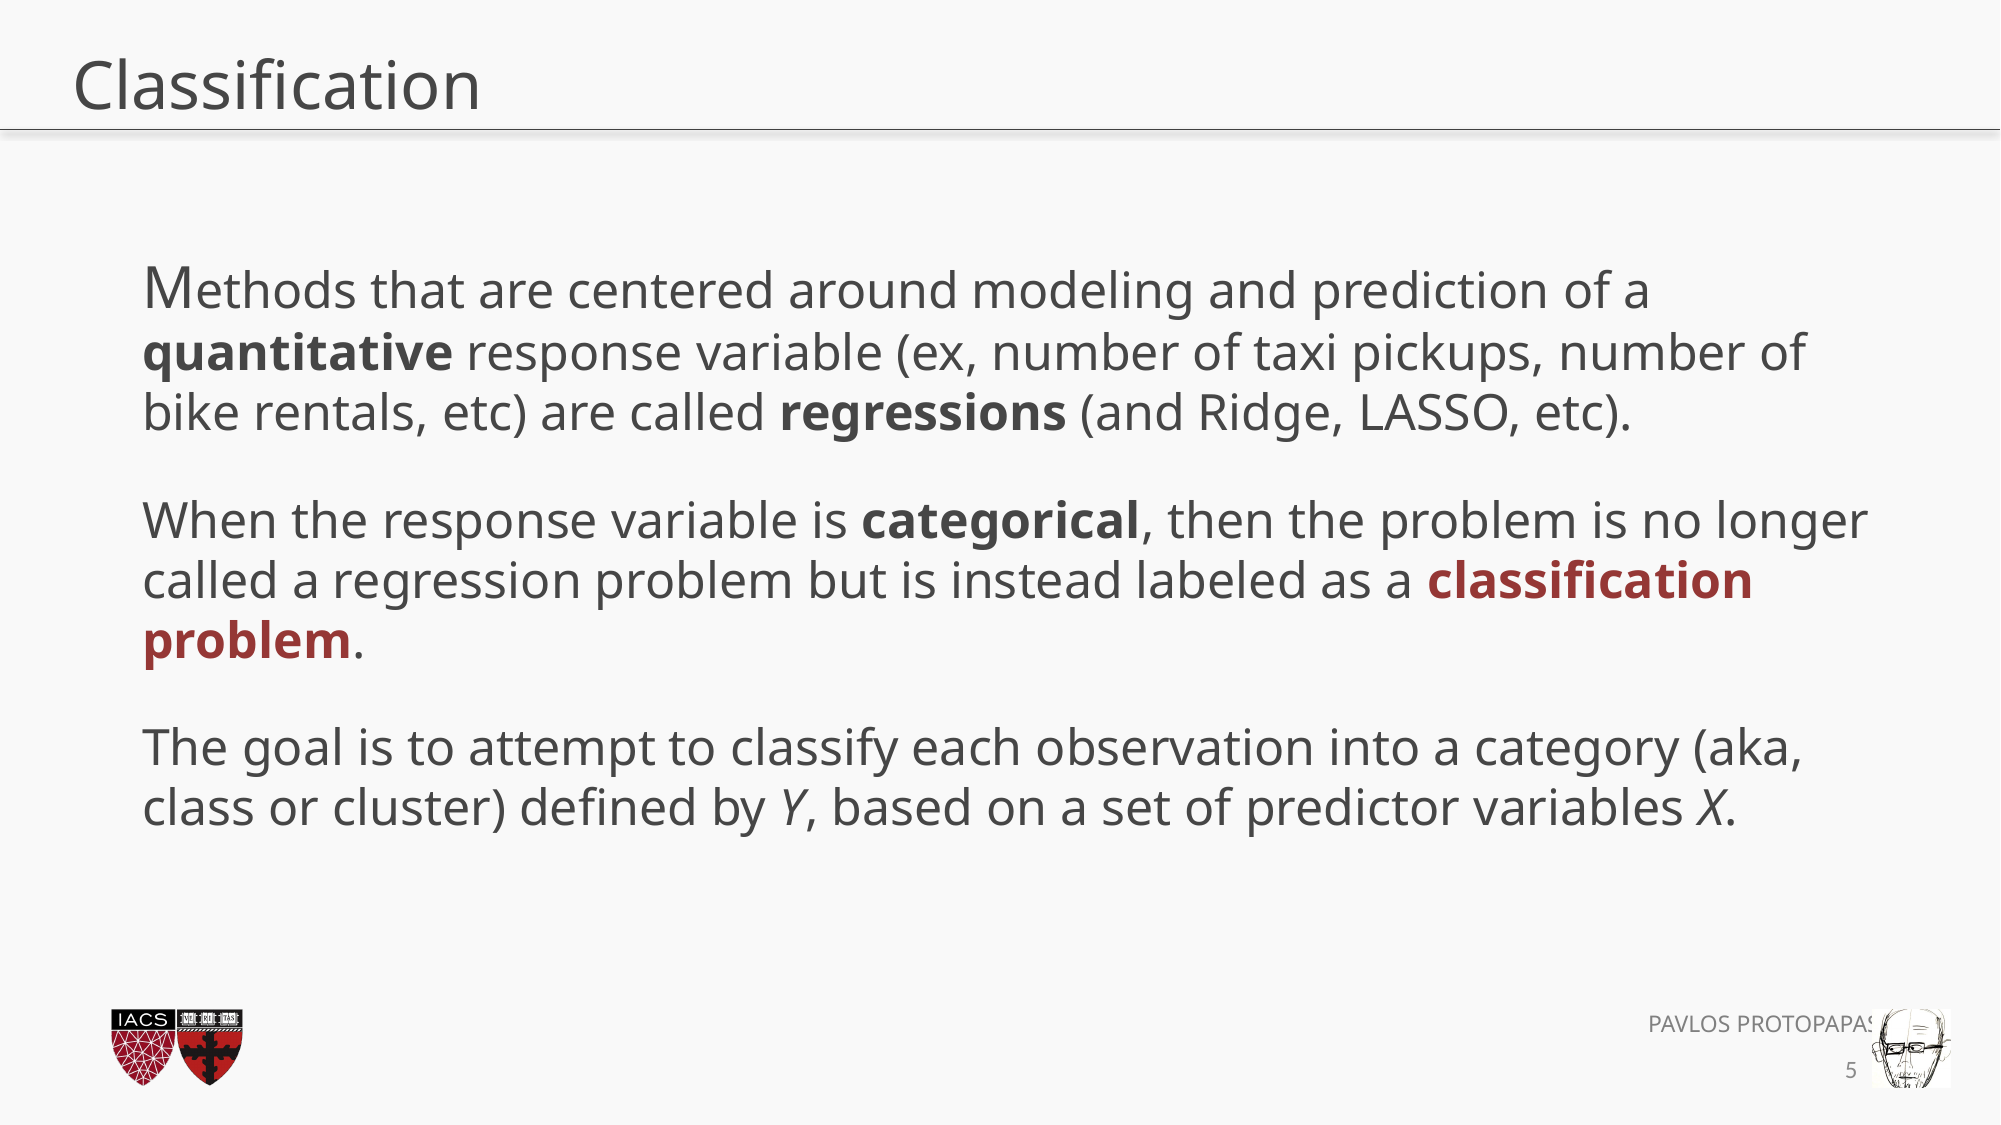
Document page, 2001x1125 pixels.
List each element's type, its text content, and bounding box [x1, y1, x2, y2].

picture [1872, 1009, 1951, 1088]
picture [109, 1009, 243, 1086]
title Classification [57, 35, 1943, 162]
list Methods that are centered around modeling and prediction of a quantitative response variable (ex, number of taxi pickups, number of bike rentals, etc) are called regressions (and Ridge, LASSO, etc). When the response variable is categorical, then the problem is no longer called a regression problem but is instead labeled as a classification problem. The goal is to attempt to classify each observation into a category (aka, class or cluster) defined by Y, based on a set of predictor variables X. [127, 243, 1899, 590]
slide_number 5 [1405, 1038, 1873, 1099]
